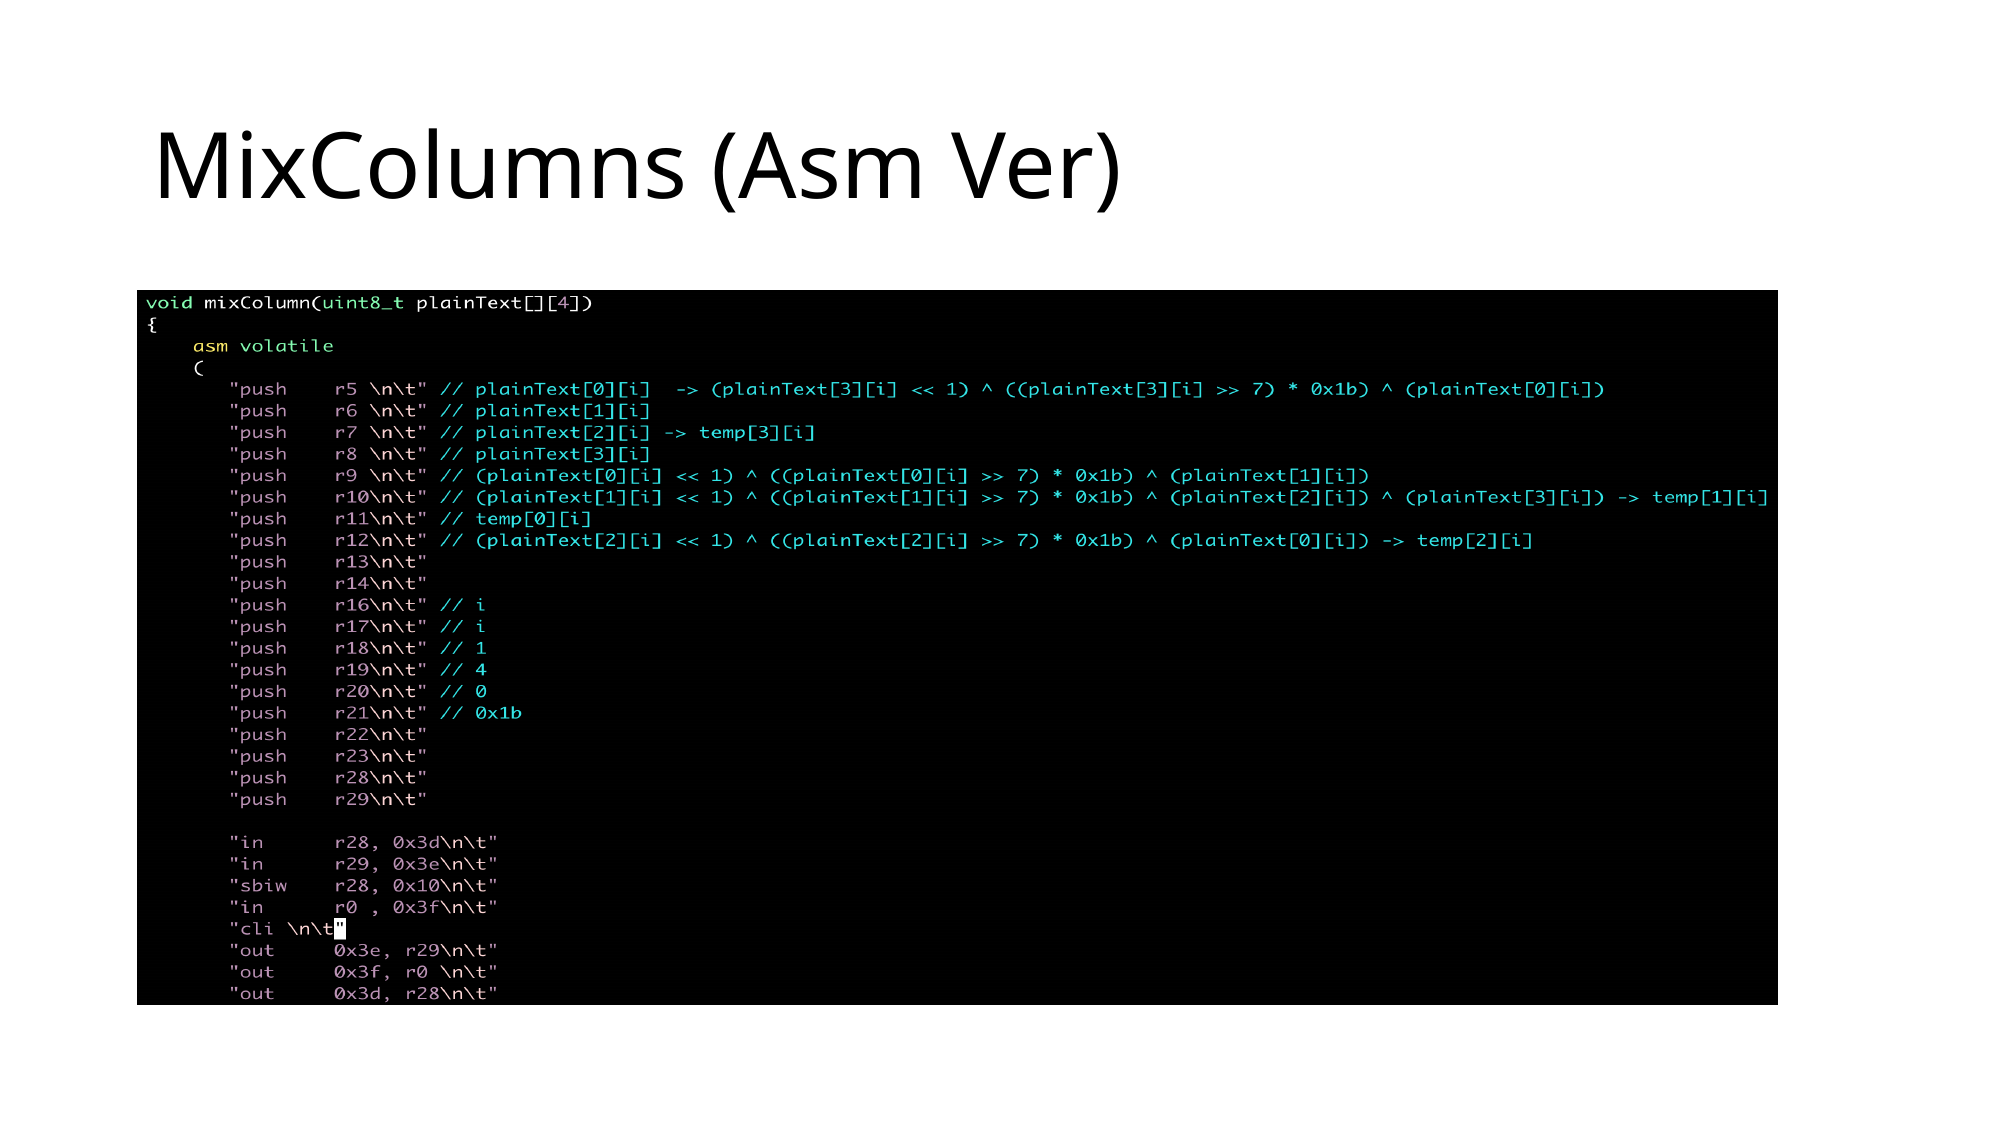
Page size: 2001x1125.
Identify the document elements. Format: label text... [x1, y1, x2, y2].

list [137, 290, 1778, 1005]
title MixColumns (Asm Ver) [137, 59, 1863, 278]
